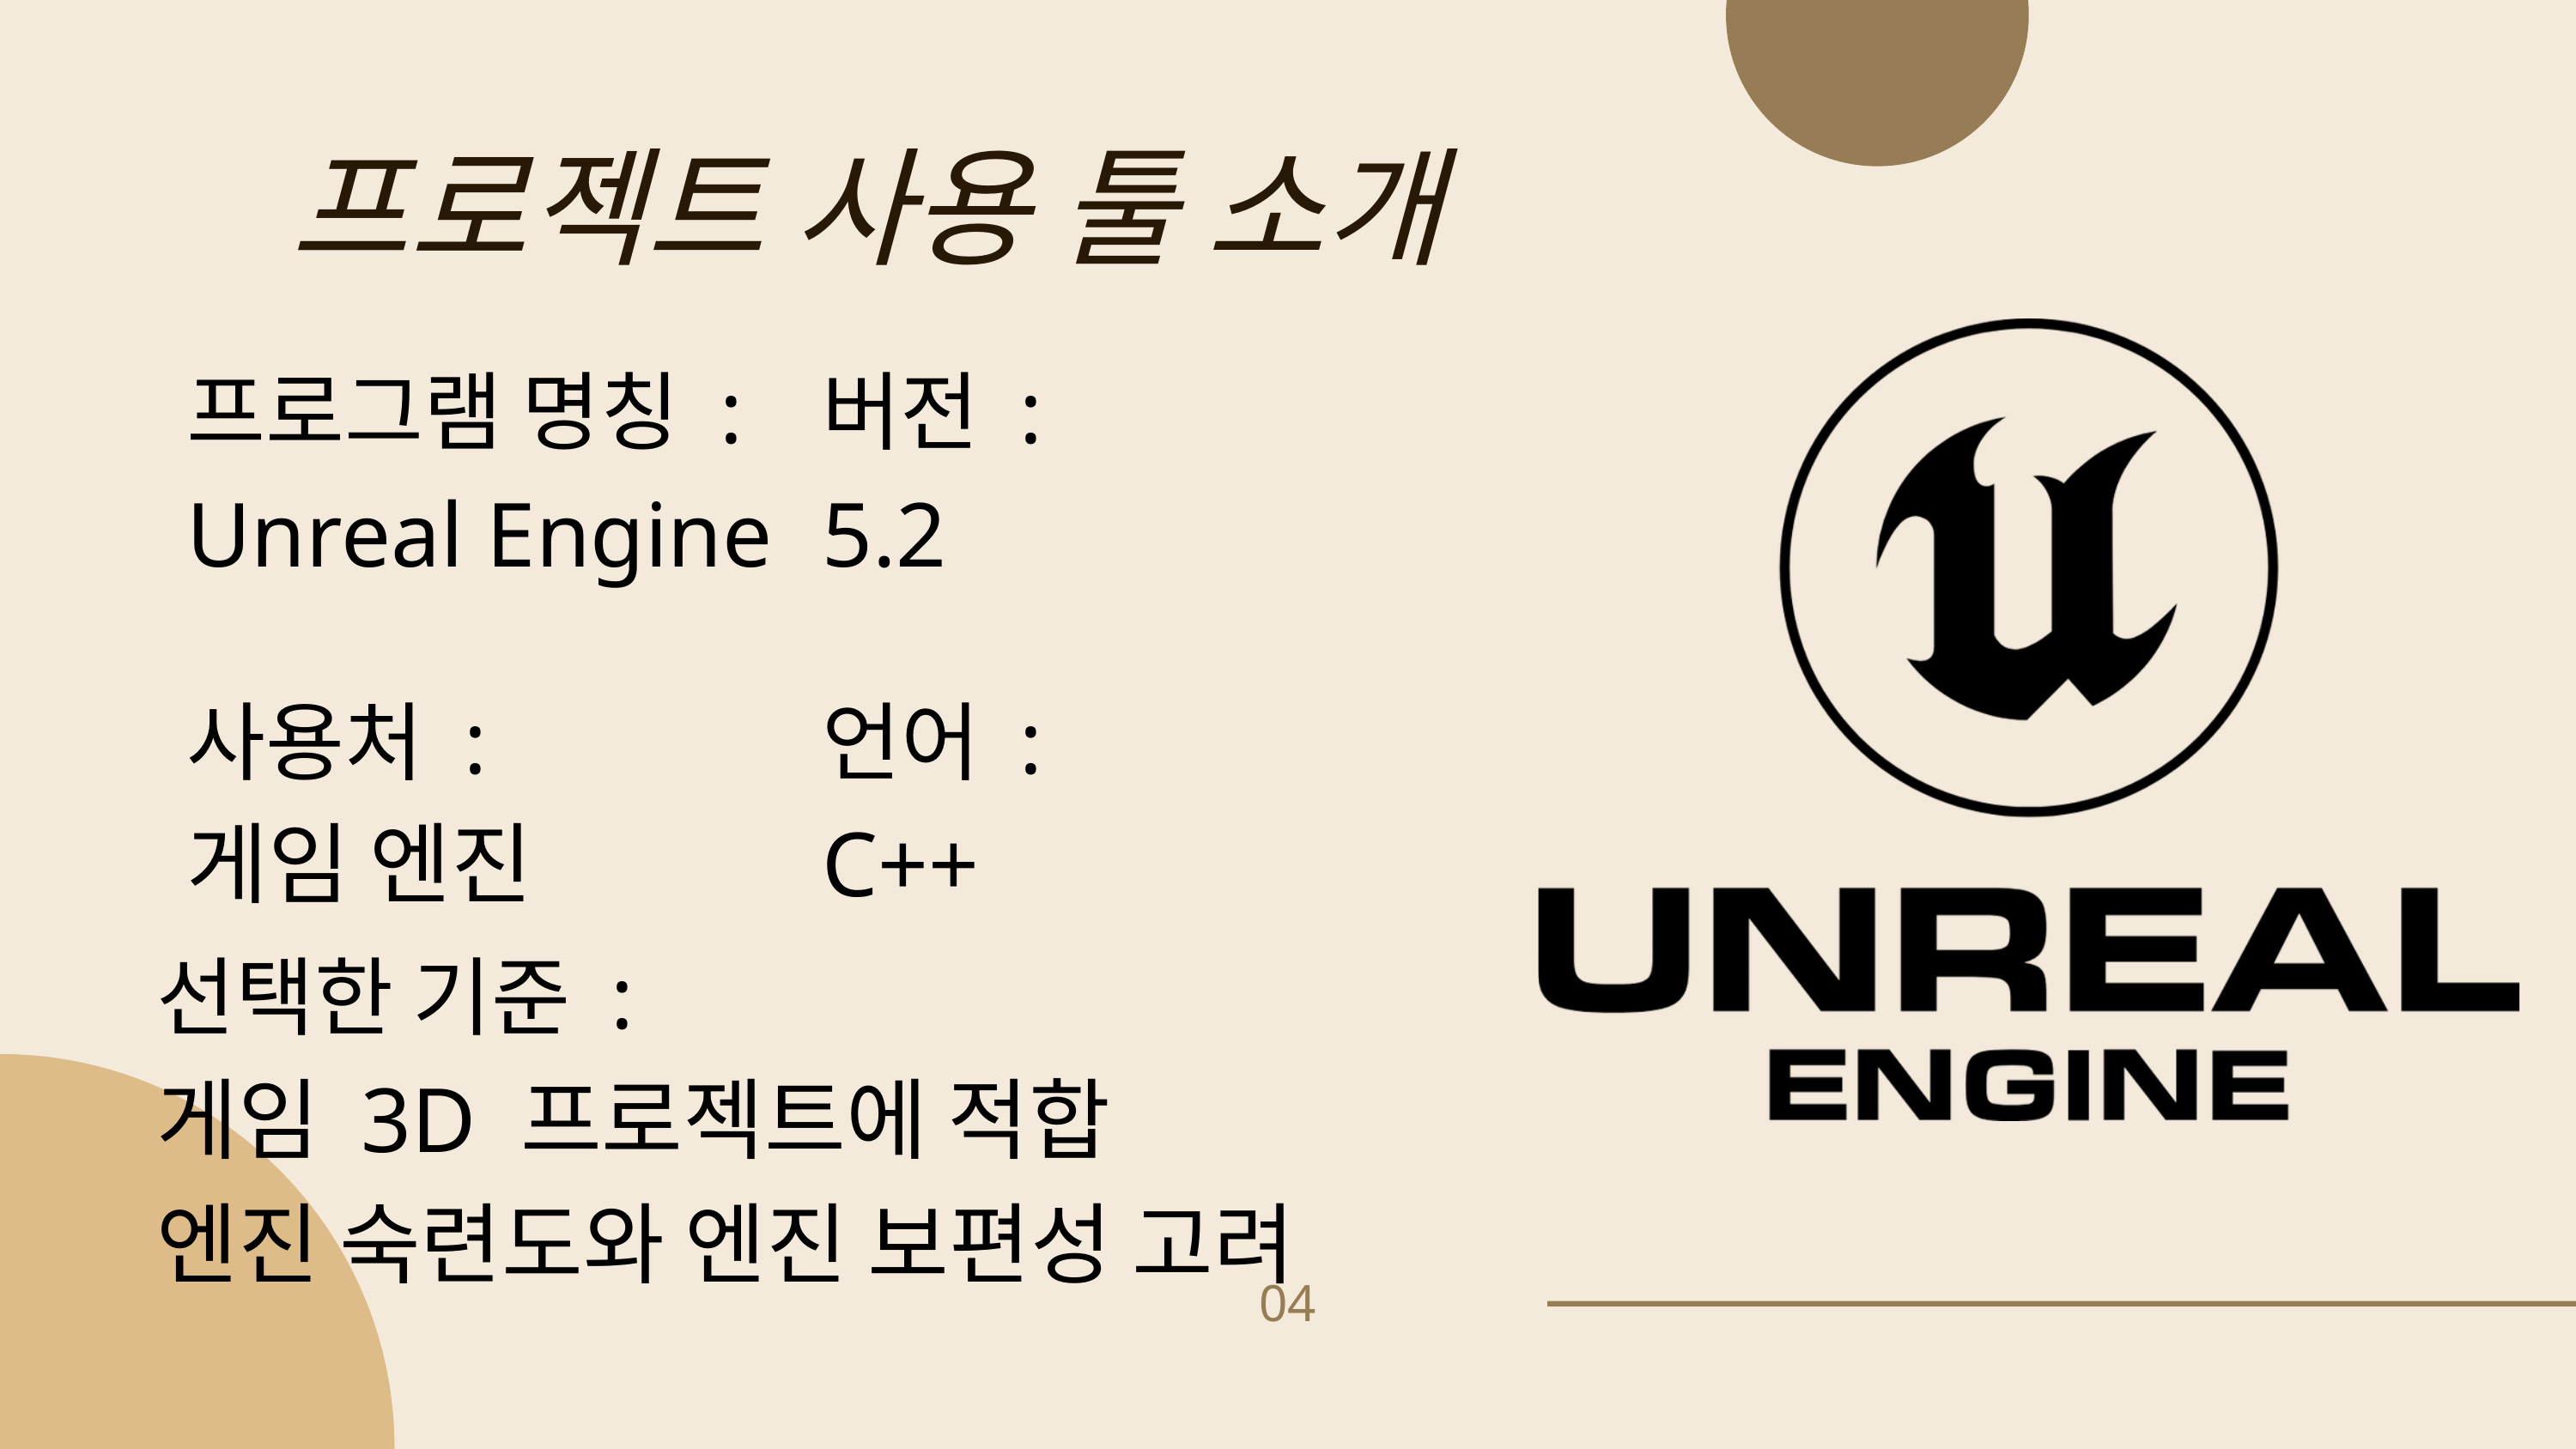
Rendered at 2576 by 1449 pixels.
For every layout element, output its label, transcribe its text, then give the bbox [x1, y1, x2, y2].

text_box 언어 : C++ [822, 670, 1105, 915]
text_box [0, 1053, 395, 1449]
text_box 버전 : 5.2 [822, 340, 1127, 585]
text_box 사용처 : 게임 엔진 [186, 670, 591, 915]
text_box 프로젝트 사용 툴 소개 [186, 126, 1548, 282]
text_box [1725, 0, 2029, 167]
text_box [1538, 318, 2520, 1121]
text_box 선택한 기준 : 게임 3D 프로젝트에 적합 엔진 숙련도와 엔진 보편성 고려 [156, 925, 1548, 1294]
text_box 04 [822, 1282, 1754, 1332]
text_box 프로그램 명칭 : Unreal Engine [186, 340, 793, 585]
